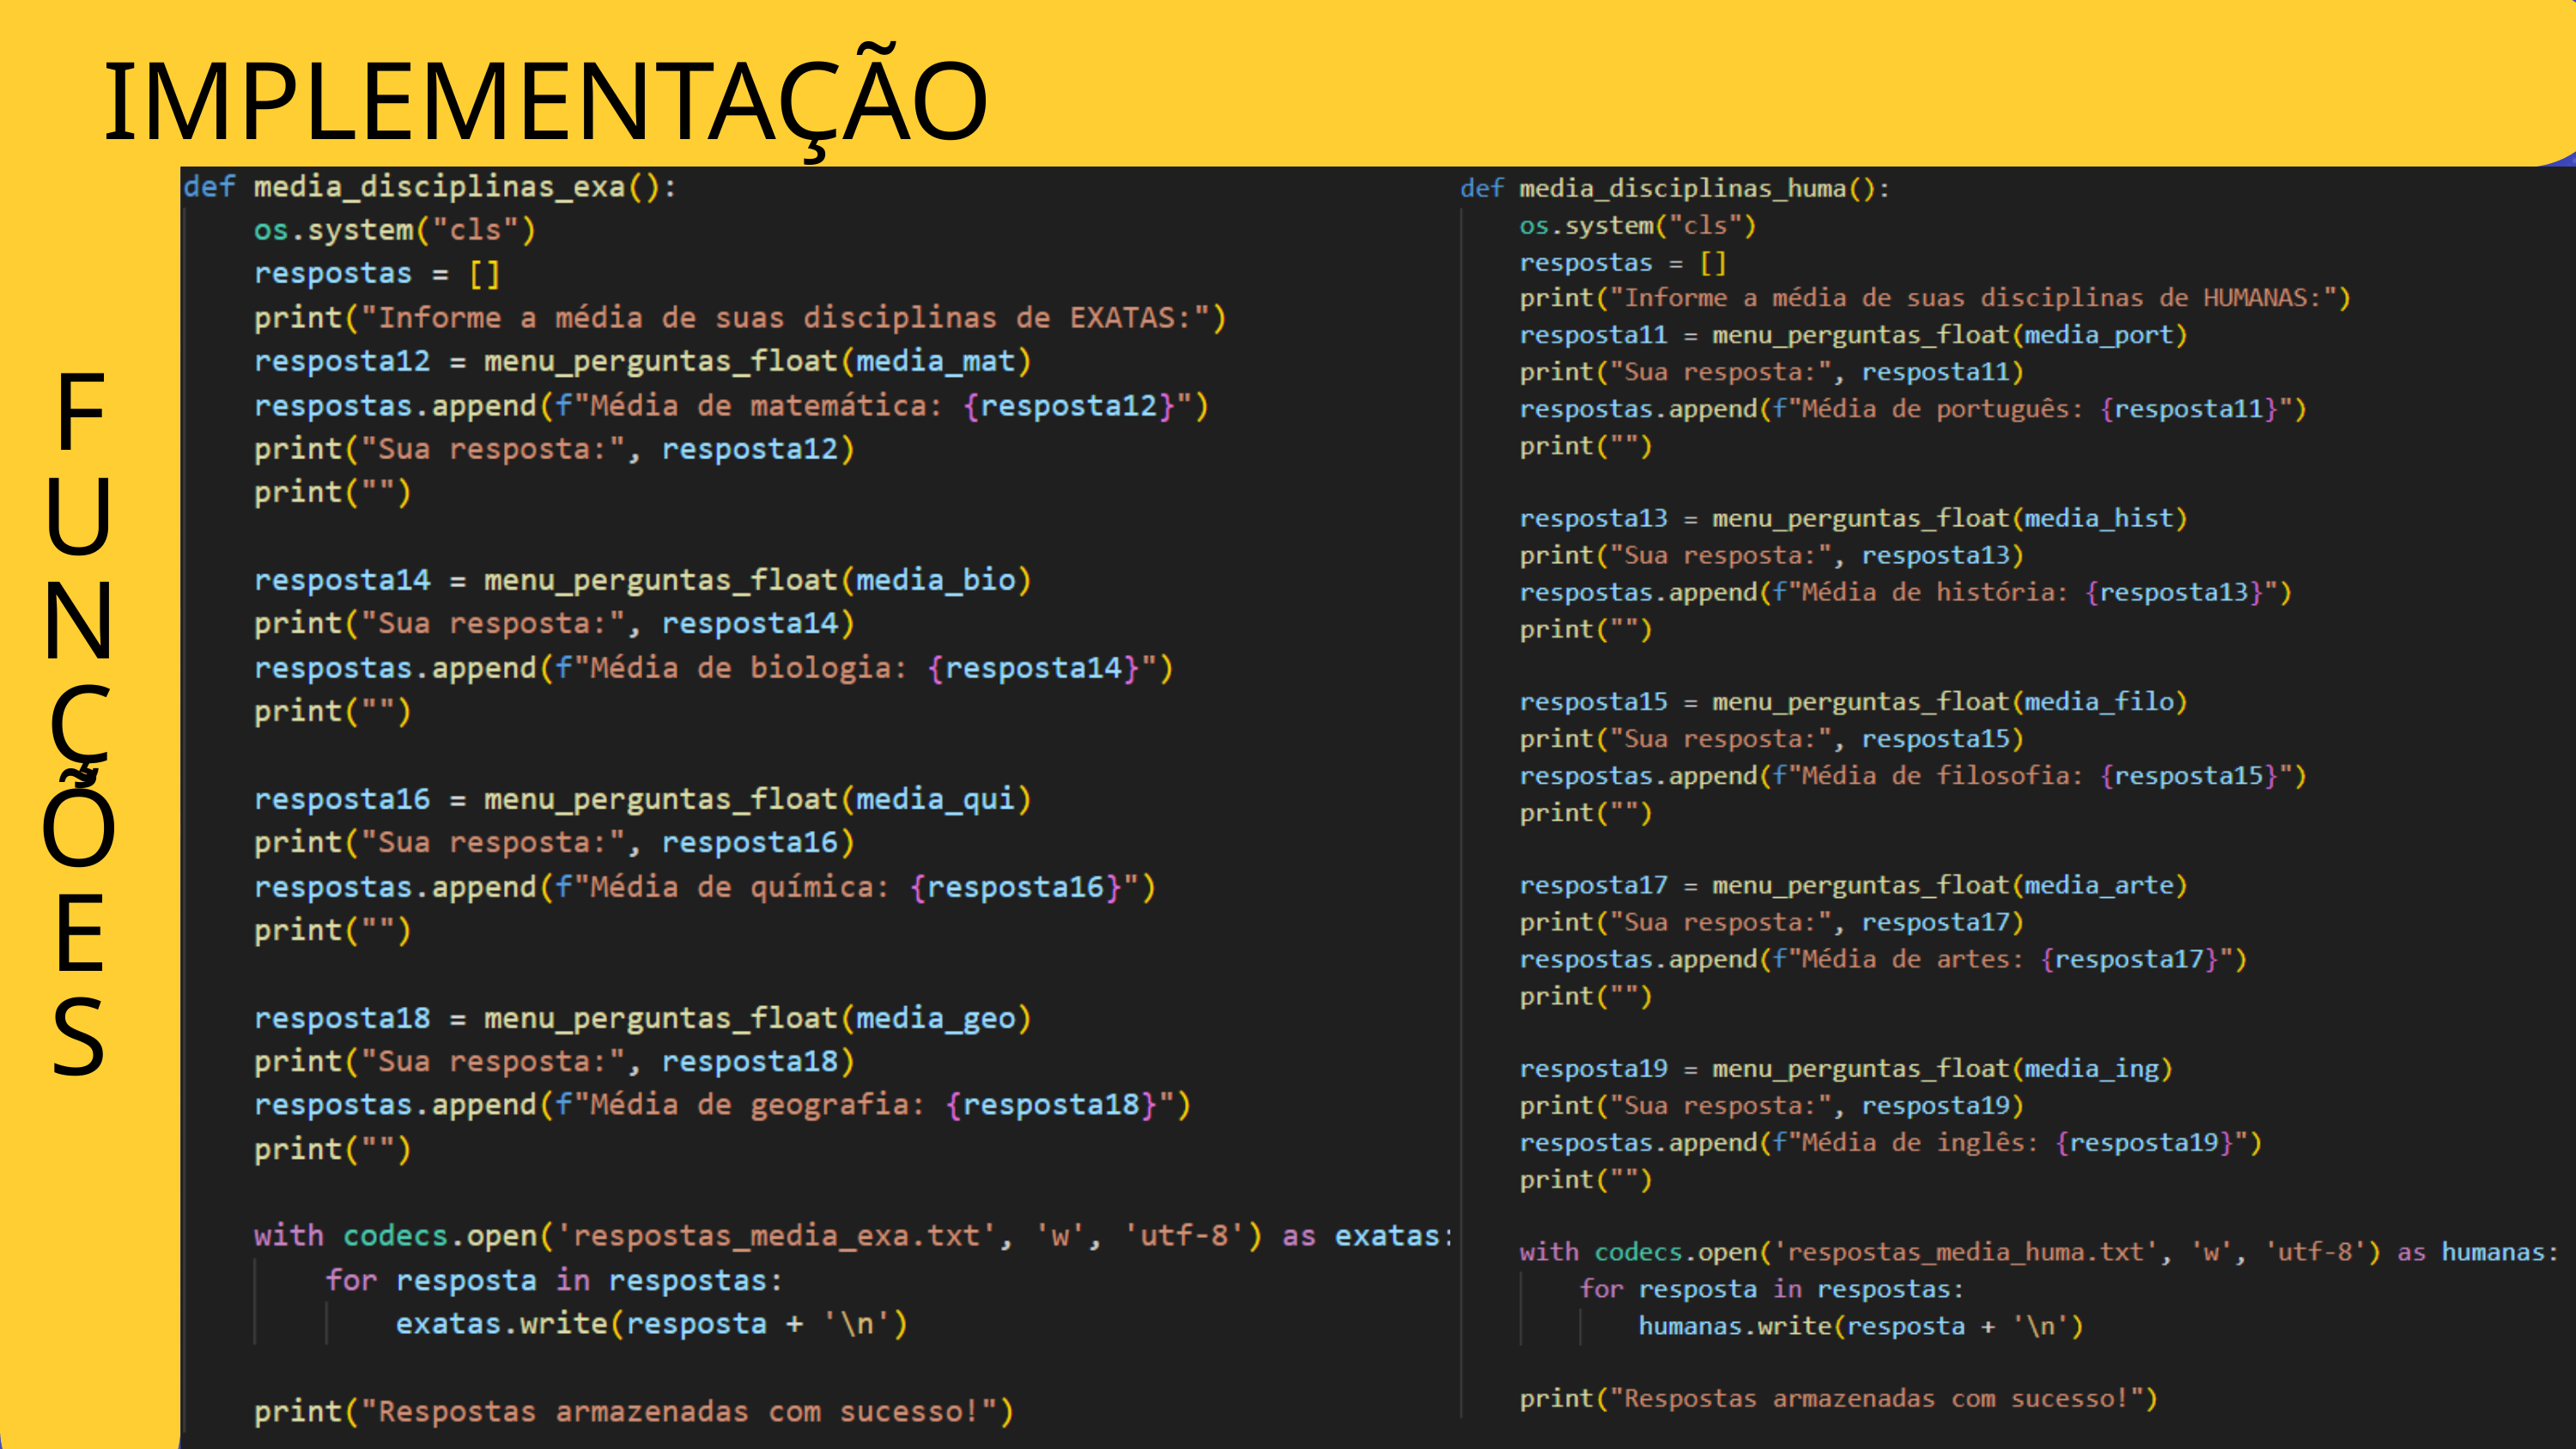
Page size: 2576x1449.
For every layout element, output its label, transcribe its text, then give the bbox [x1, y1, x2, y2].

text_box [2542, 152, 2576, 167]
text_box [0, 0, 181, 1449]
text_box IMPLEMENTAÇÃO [187, 57, 1070, 161]
text_box [187, 167, 1449, 1449]
text_box [1449, 167, 2576, 1449]
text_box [1217, 0, 1399, 1385]
